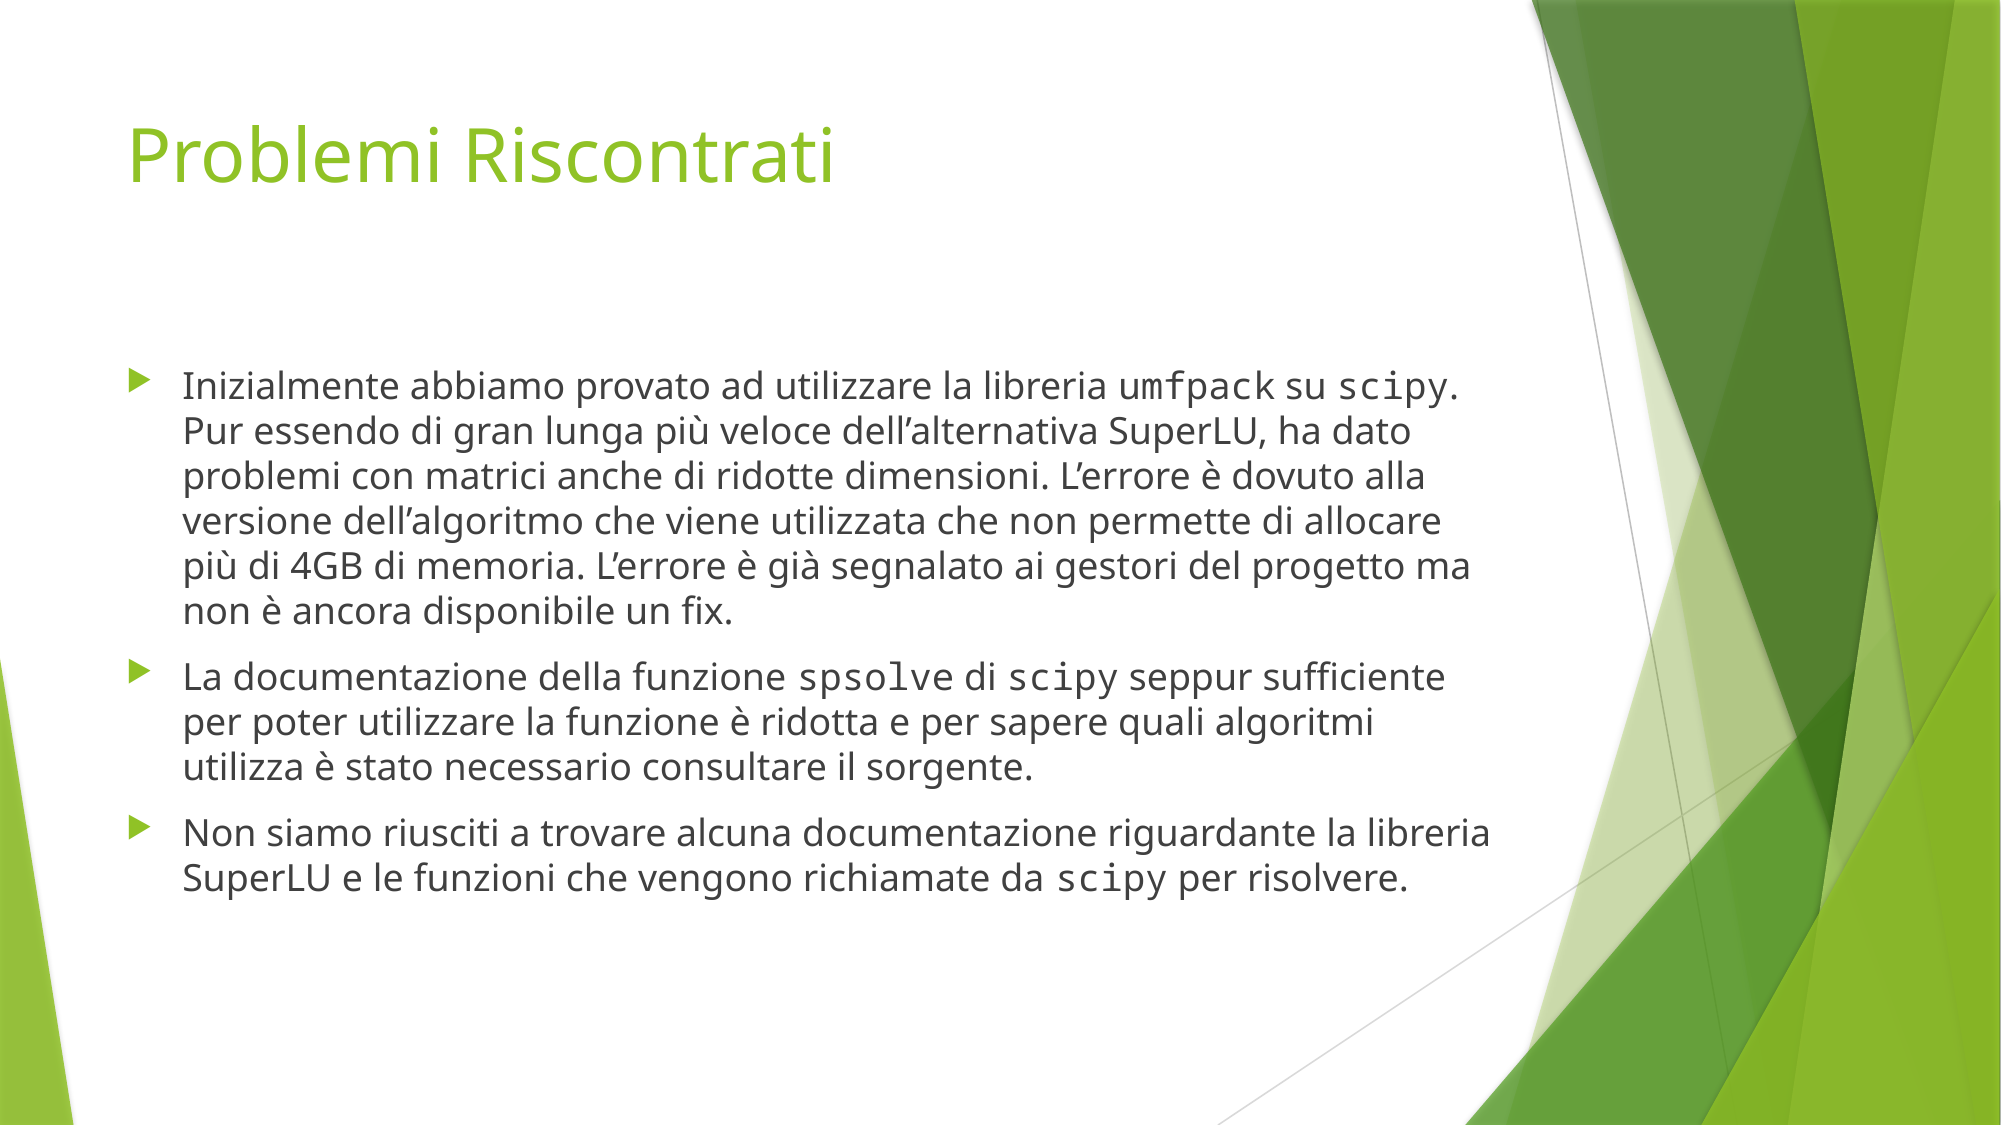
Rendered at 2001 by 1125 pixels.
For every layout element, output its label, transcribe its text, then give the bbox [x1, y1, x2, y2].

title Problemi Riscontrati [111, 99, 1522, 317]
list Inizialmente abbiamo provato ad utilizzare la libreria umfpack su scipy. Pur essendo di gran lunga più veloce dell’alternativa SuperLU, ha dato problemi con matrici anche di ridotte dimensioni. L’errore è dovuto alla versione dell’algoritmo che viene utilizzata che non permette di allocare più di 4GB di memoria. L’errore è già segnalato ai gestori del progetto ma non è ancora disponibile un fix. La documentazione della funzione spsolve di scipy seppur sufficiente per poter utilizzare la funzione è ridotta e per sapere quali algoritmi utilizza è stato necessario consultare il sorgente. Non siamo riusciti a trovare alcuna documentazione riguardante la libreria SuperLU e le funzioni che vengono richiamate da scipy per risolvere. [111, 354, 1522, 992]
